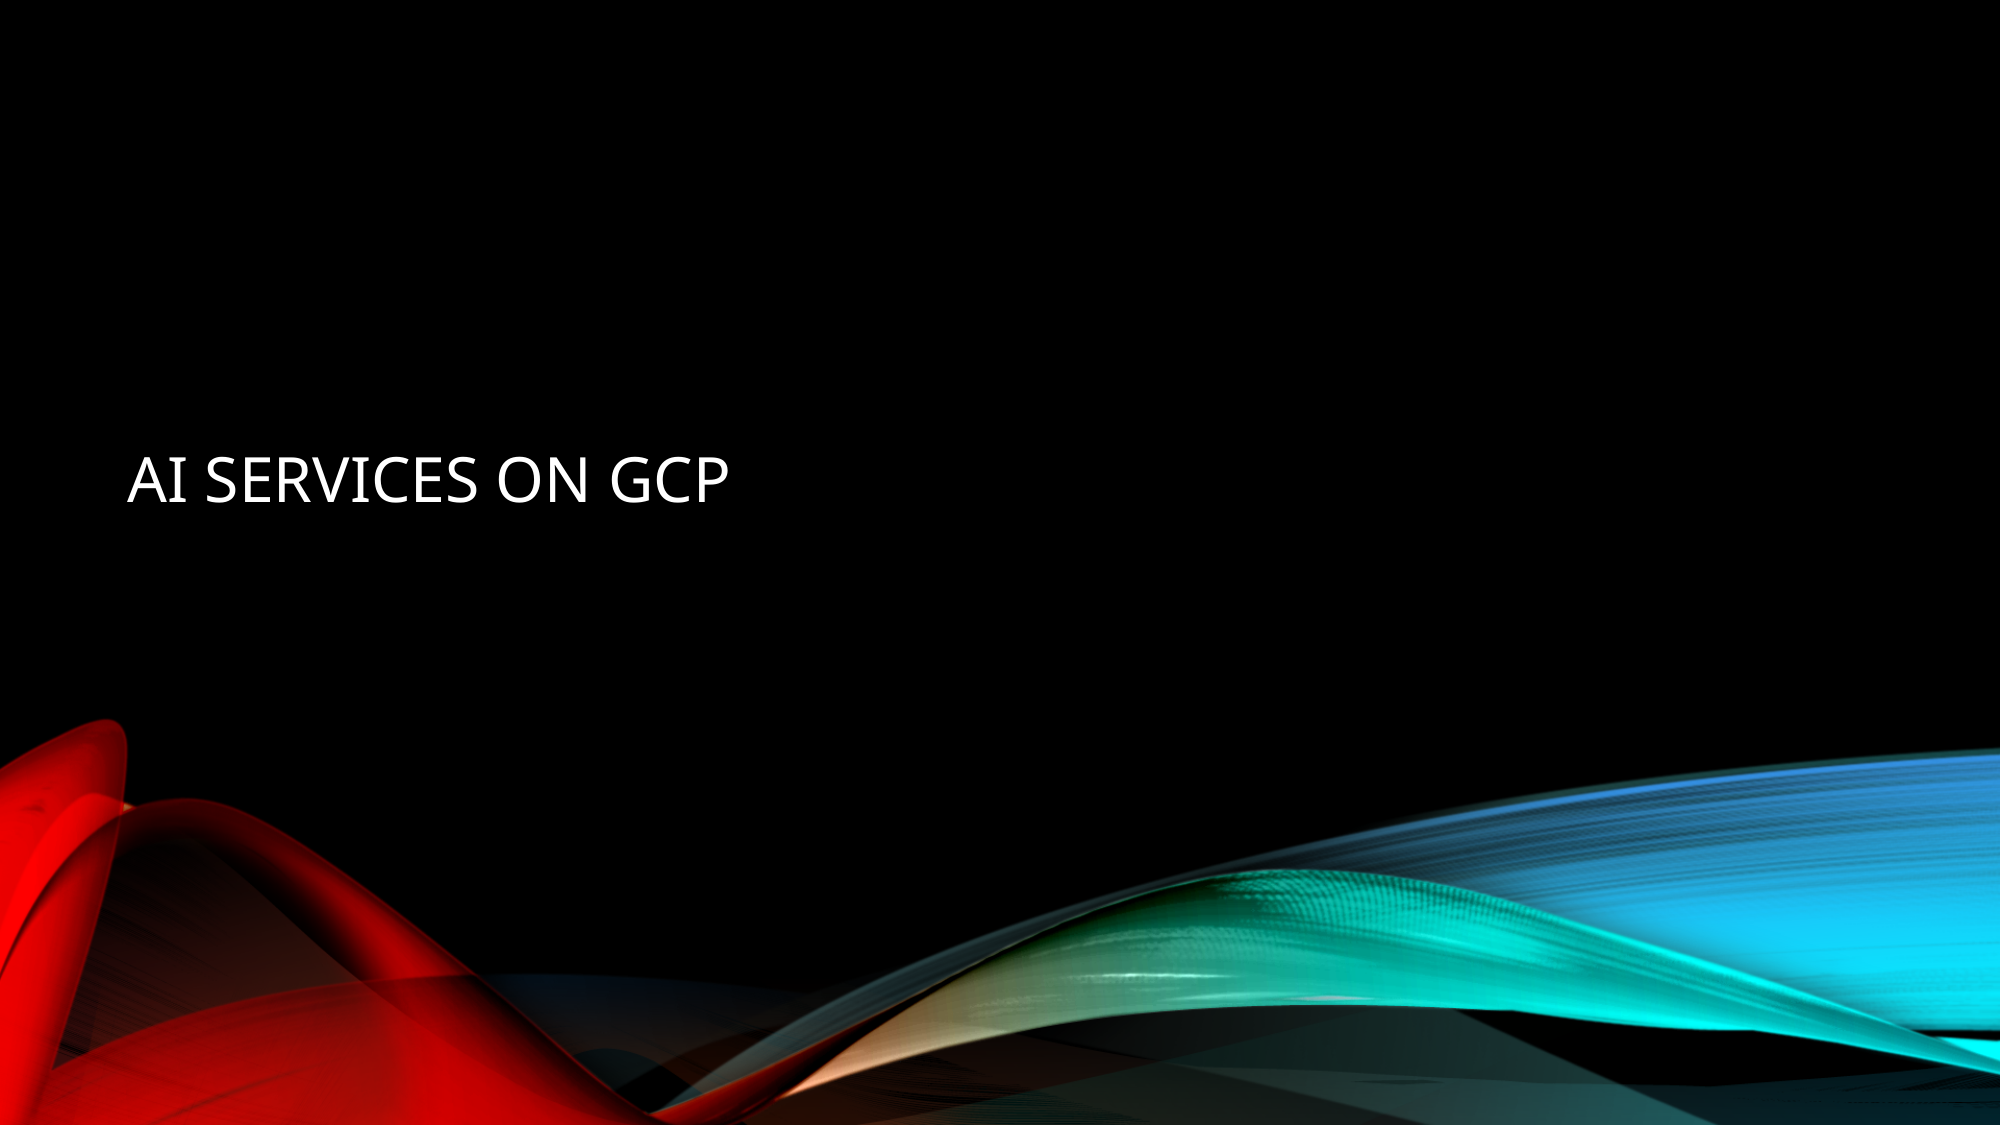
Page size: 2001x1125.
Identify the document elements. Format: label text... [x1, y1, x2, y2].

title AI SERVICES ON GCP [112, 427, 1888, 524]
picture [0, 717, 2000, 1125]
